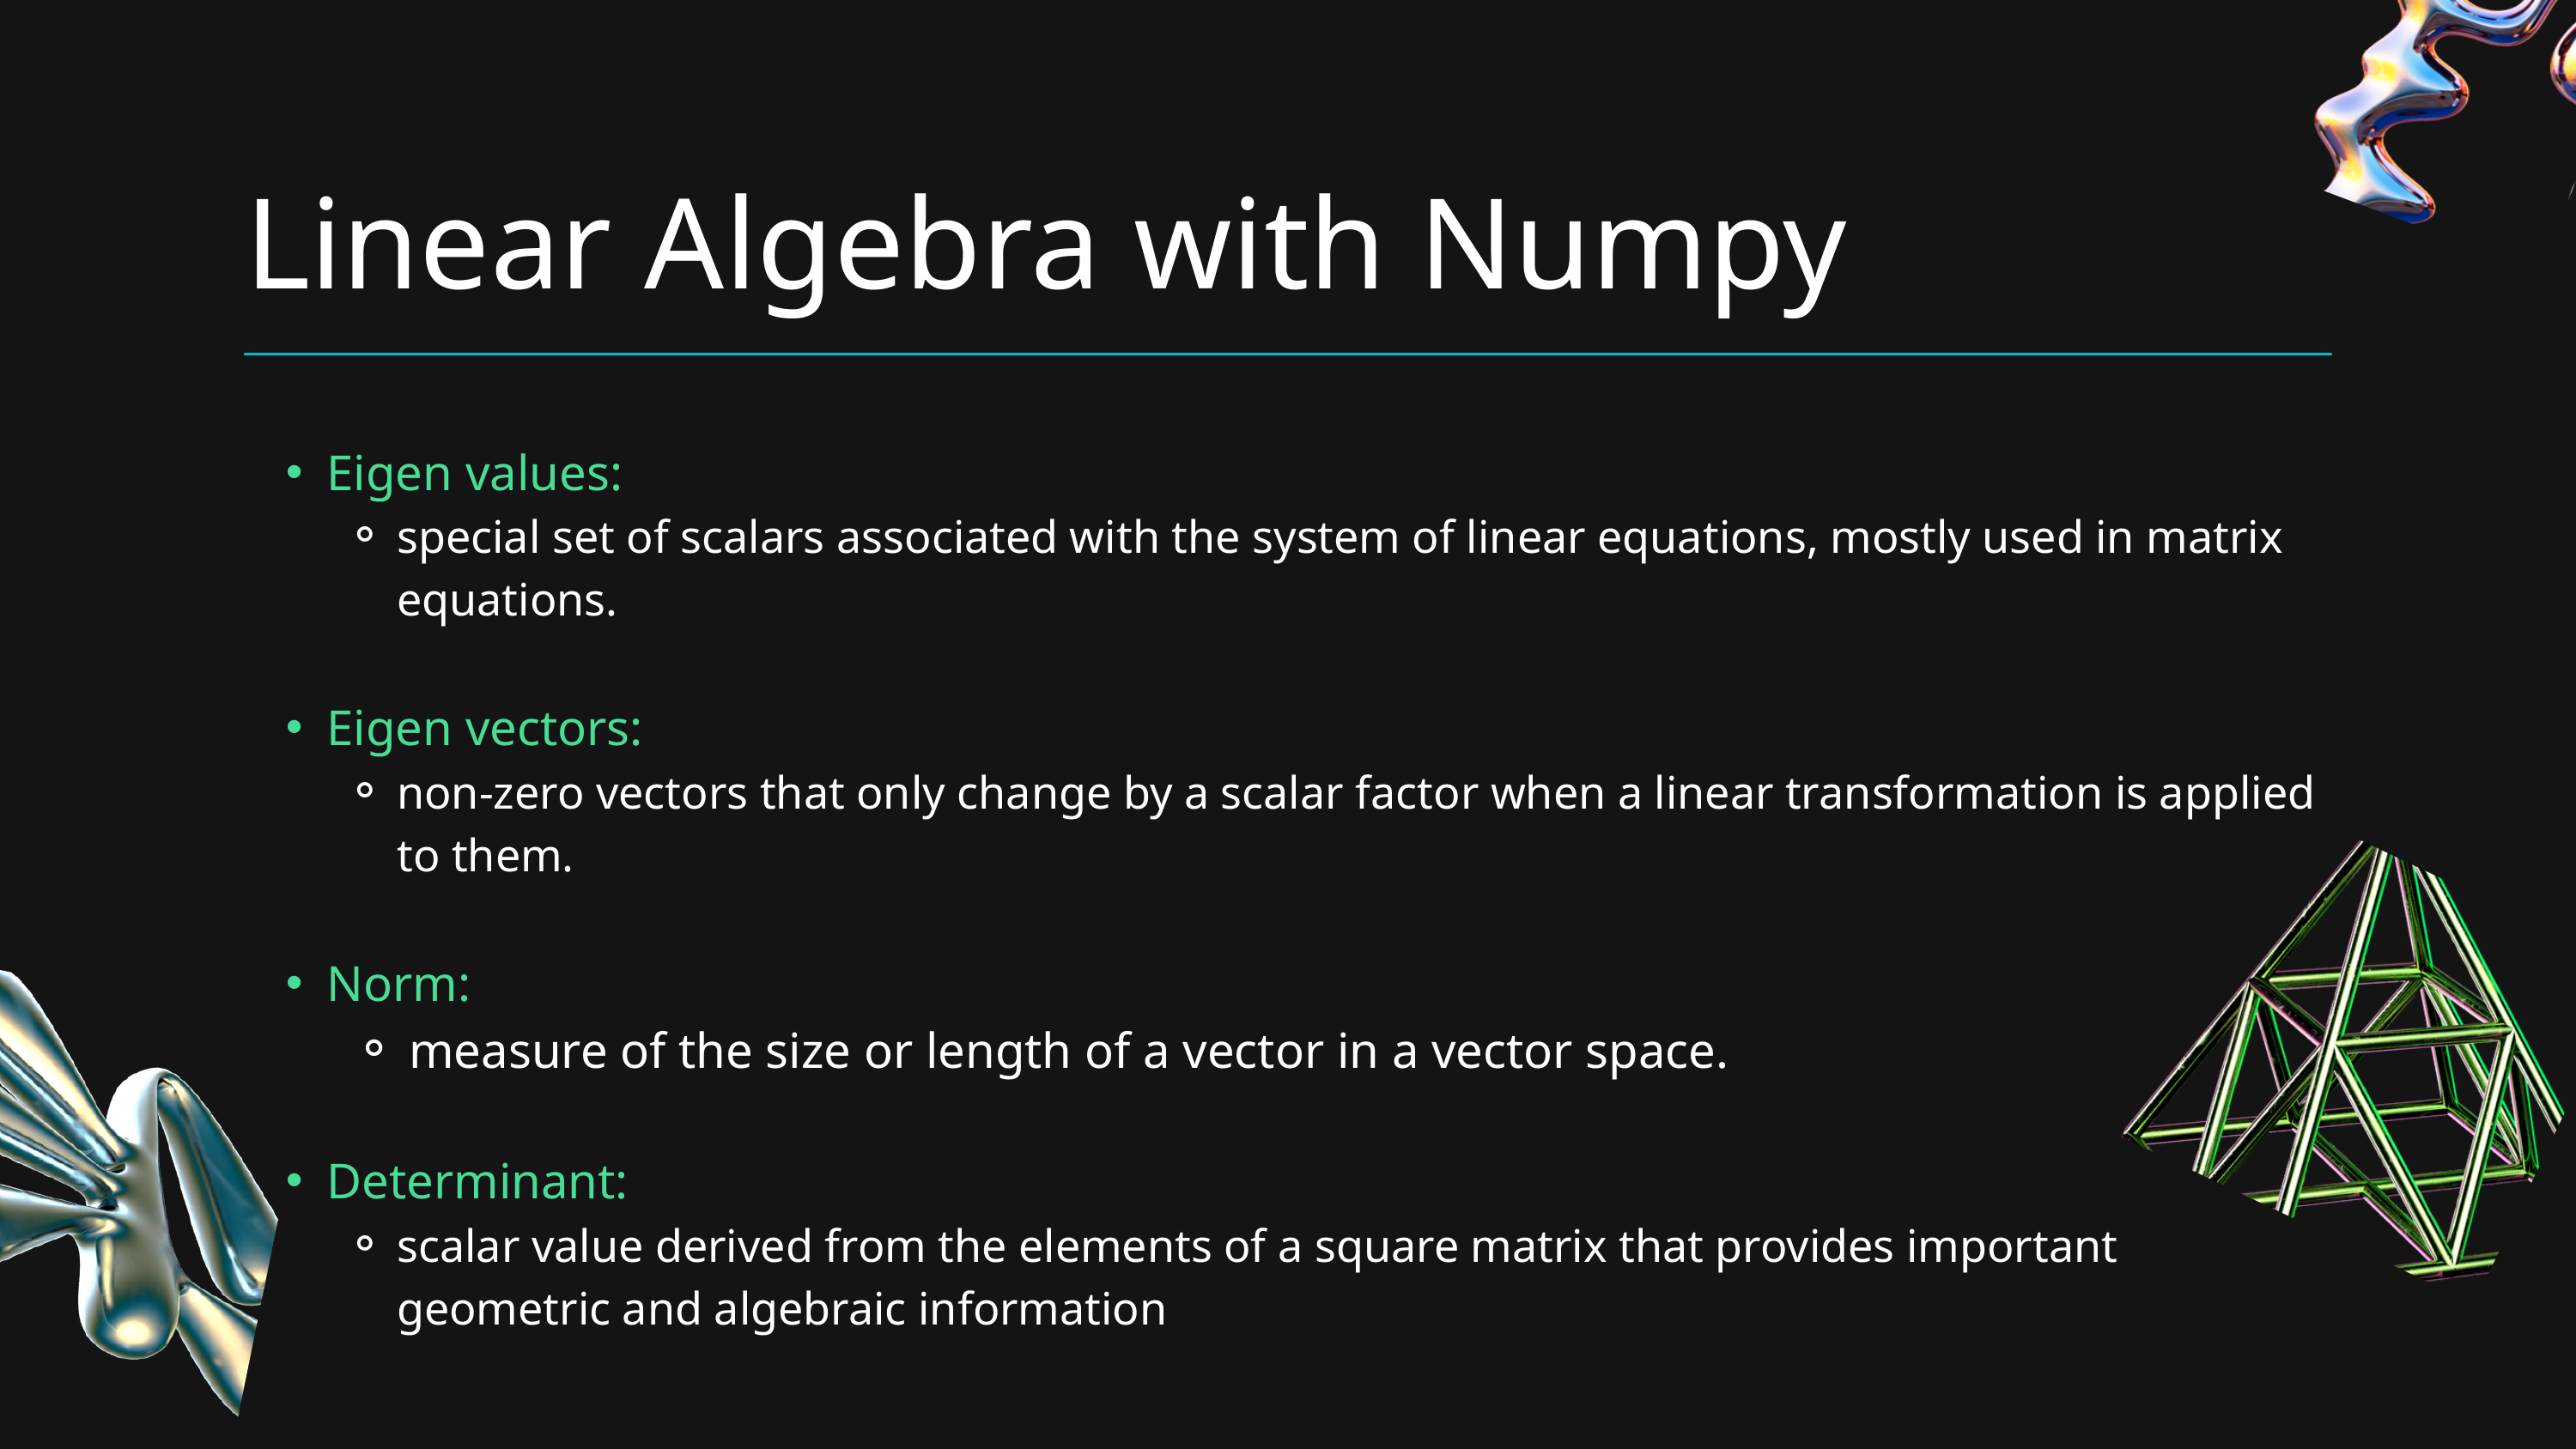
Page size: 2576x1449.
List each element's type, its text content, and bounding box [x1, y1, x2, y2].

text_box Linear Algebra with Numpy [245, 163, 2331, 314]
text_box Eigen values: special set of scalars associated with the system of linear equations, mostly used in matrix equations. Eigen vectors: non-zero vectors that only change by a scalar factor when a linear transformation is applied to them. Norm: measure of the size or length of a vector in a vector space. Determinant: scalar value derived from the elements of a square matrix that provides important geometric and algebraic information [245, 421, 2331, 1334]
text_box [0, 970, 255, 1428]
text_box [2331, 826, 2576, 1304]
text_box [2261, 0, 2576, 273]
